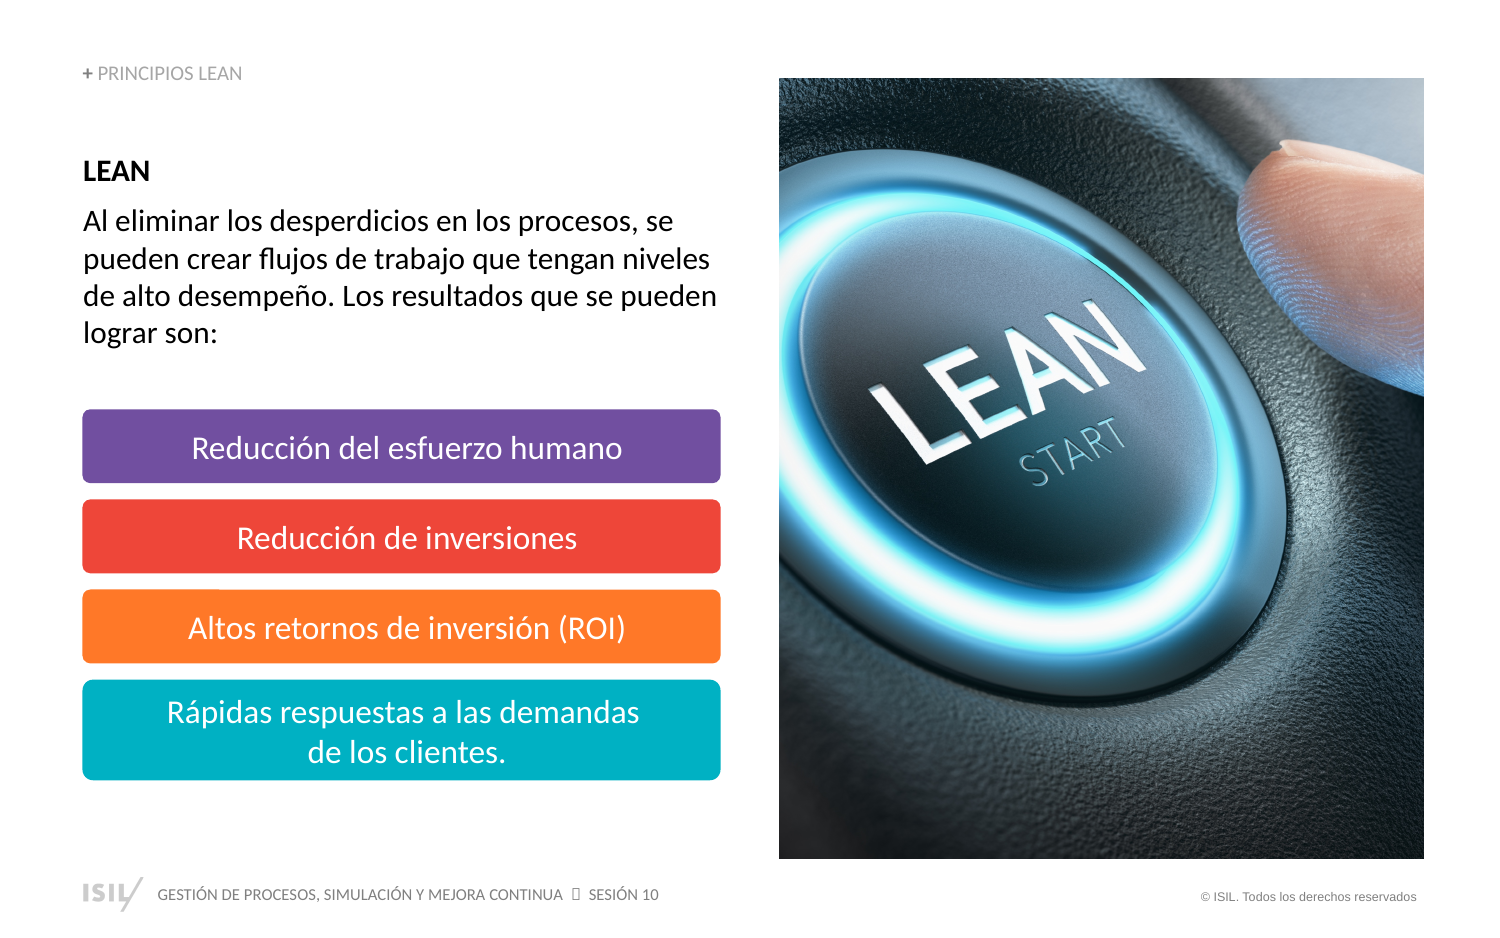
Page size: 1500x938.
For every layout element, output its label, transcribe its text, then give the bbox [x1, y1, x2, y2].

text_box Rápidas respuestas a las demandas de los clientes. [79, 676, 724, 784]
picture [779, 78, 1424, 859]
text_box Reducción de inversiones [79, 496, 724, 577]
text_box Altos retornos de inversión (ROI) [79, 586, 724, 667]
text_box + PRINCIPIOS LEAN [82, 62, 482, 85]
text_box LEAN Al eliminar los desperdicios en los procesos, se pueden crear flujos de trabajo que tengan niveles de alto desempeño. Los resultados que se pueden lograr son: [83, 150, 721, 351]
text_box Reducción del esfuerzo humano [79, 406, 724, 487]
